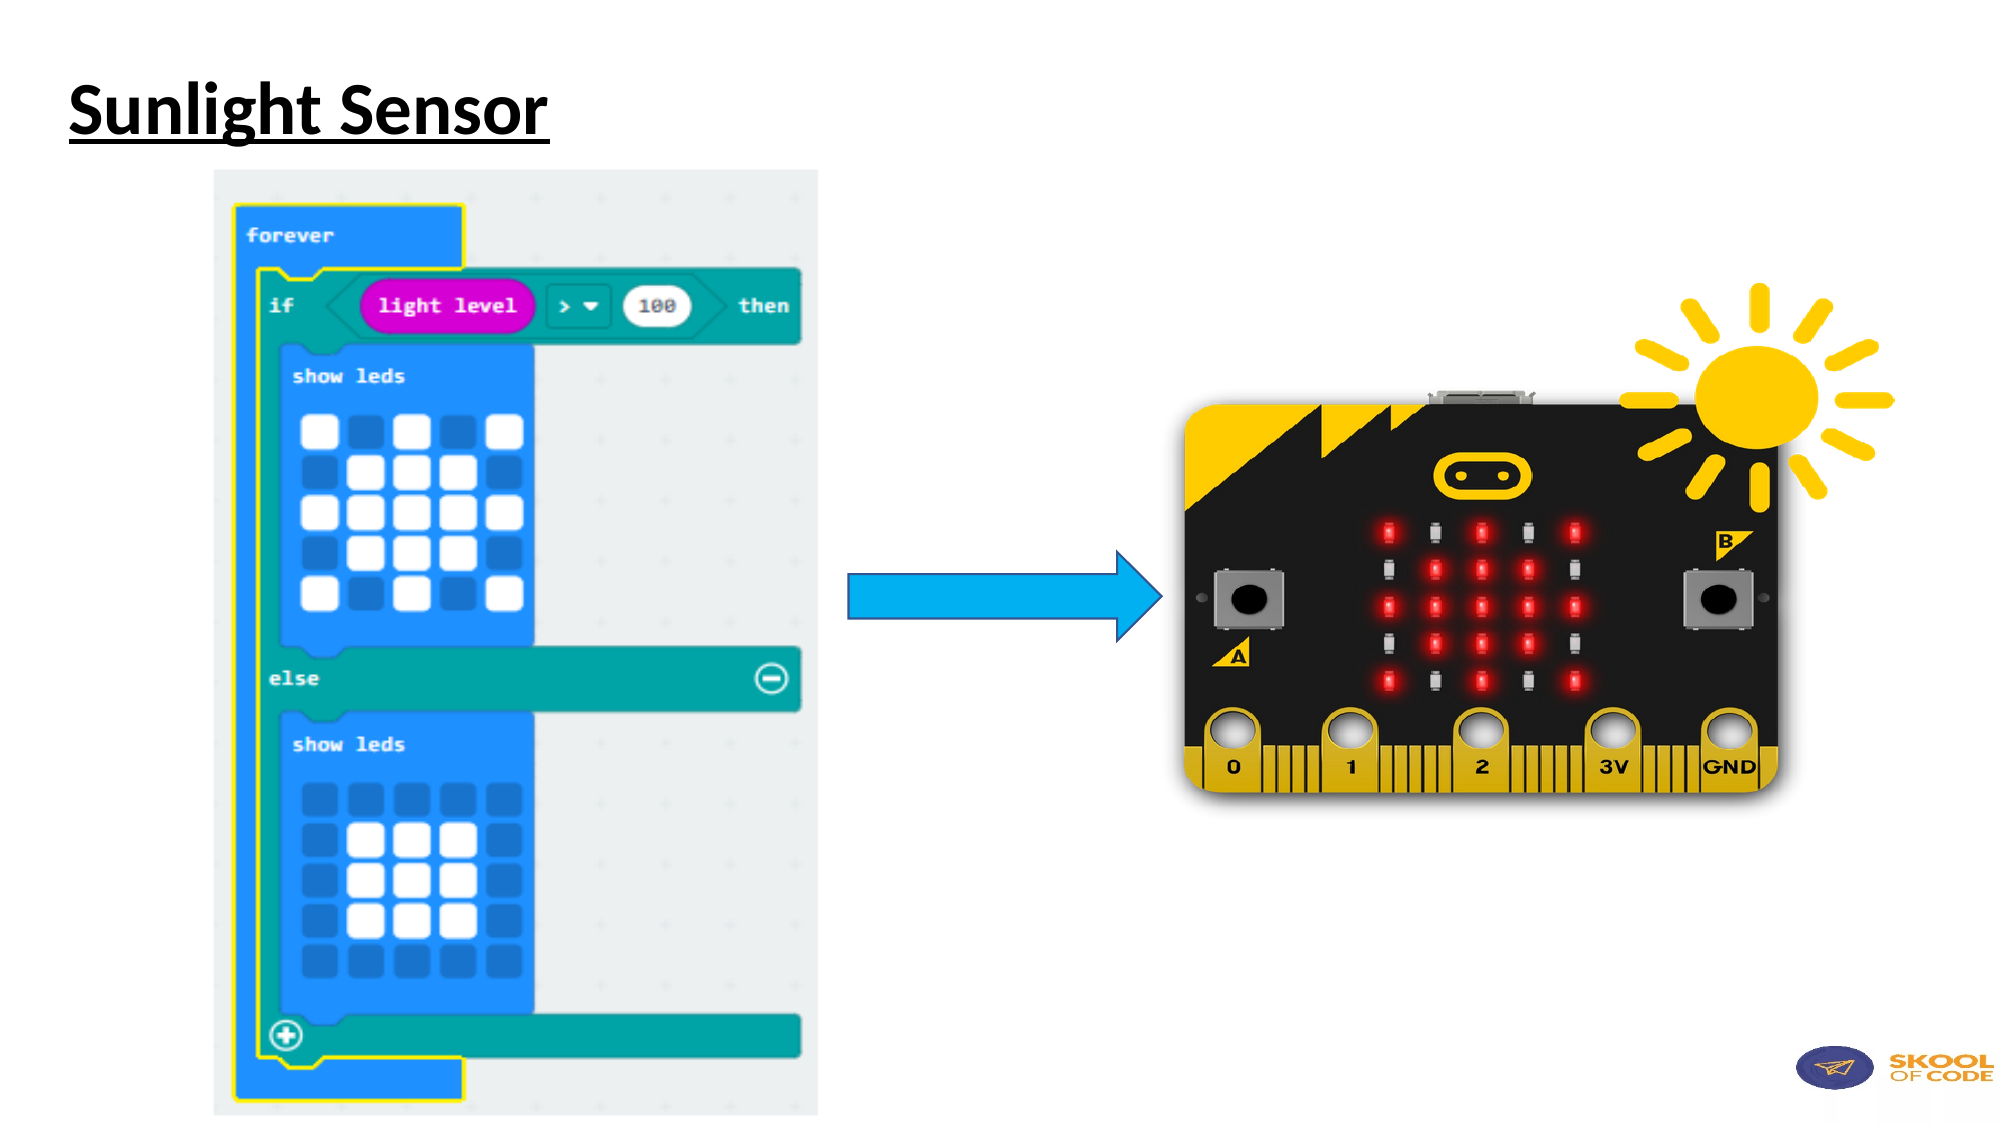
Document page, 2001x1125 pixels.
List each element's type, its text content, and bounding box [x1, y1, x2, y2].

picture [209, 166, 823, 1120]
list Sunlight Sensor [53, 62, 1950, 341]
picture [1790, 1007, 2000, 1125]
picture [1161, 283, 1895, 821]
text_box [847, 549, 1161, 644]
